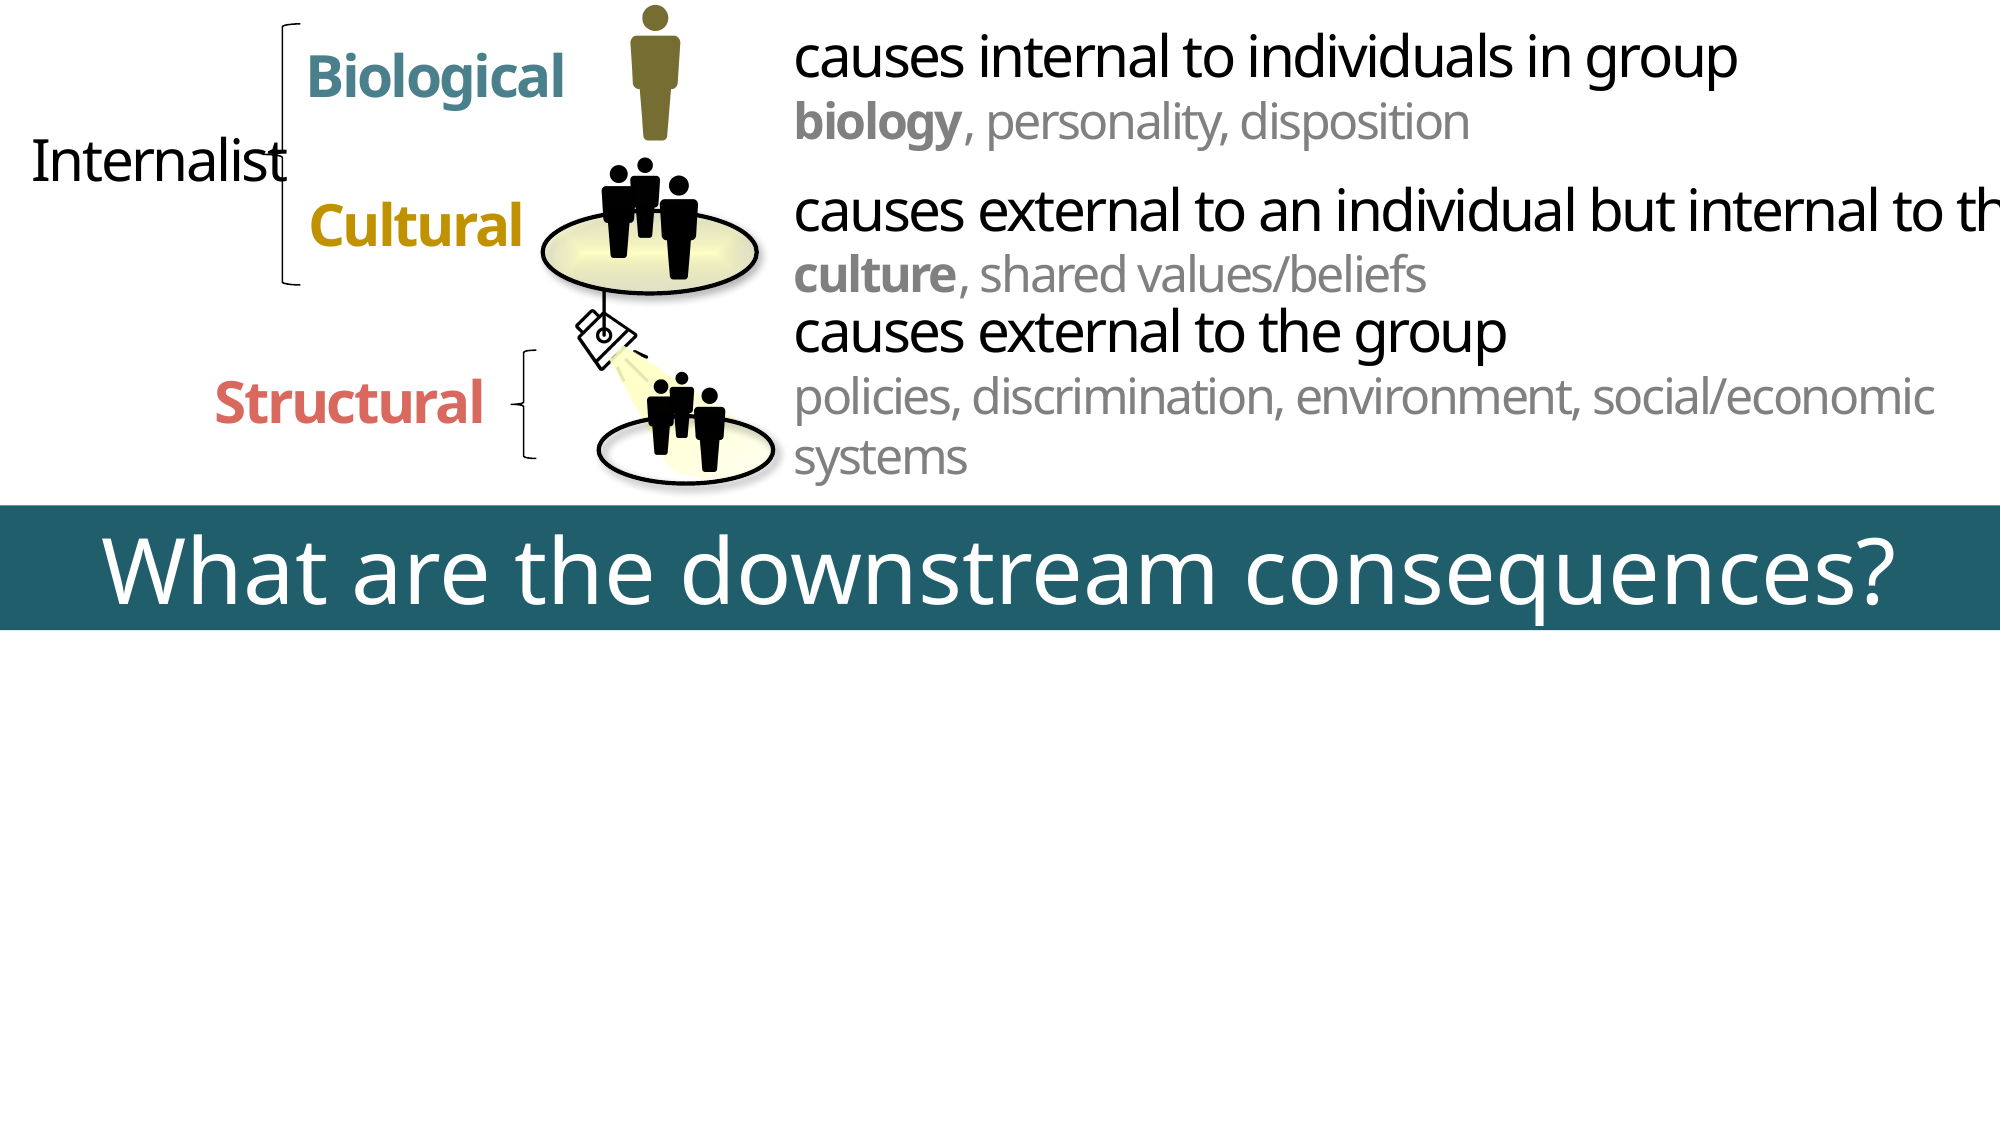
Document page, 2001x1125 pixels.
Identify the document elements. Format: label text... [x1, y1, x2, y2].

text_box Biological [290, 0, 591, 162]
text_box Cultural [293, 135, 595, 312]
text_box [542, 153, 757, 294]
text_box causes internal to individuals in group biology, personality, disposition [778, 0, 2000, 64]
text_box What are the downstream consequences? [0, 505, 2000, 631]
text_box Internalist [16, 69, 281, 246]
text_box [510, 349, 537, 460]
text_box Structural [199, 347, 555, 454]
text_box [598, 369, 774, 484]
text_box causes external to the group policies, discrimination, environment, social/economic systems [778, 411, 1956, 563]
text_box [555, 286, 774, 478]
text_box [263, 23, 293, 286]
picture [624, 0, 686, 146]
text_box causes external to an individual but internal to the group culture, shared values/beliefs [778, 64, 2000, 411]
